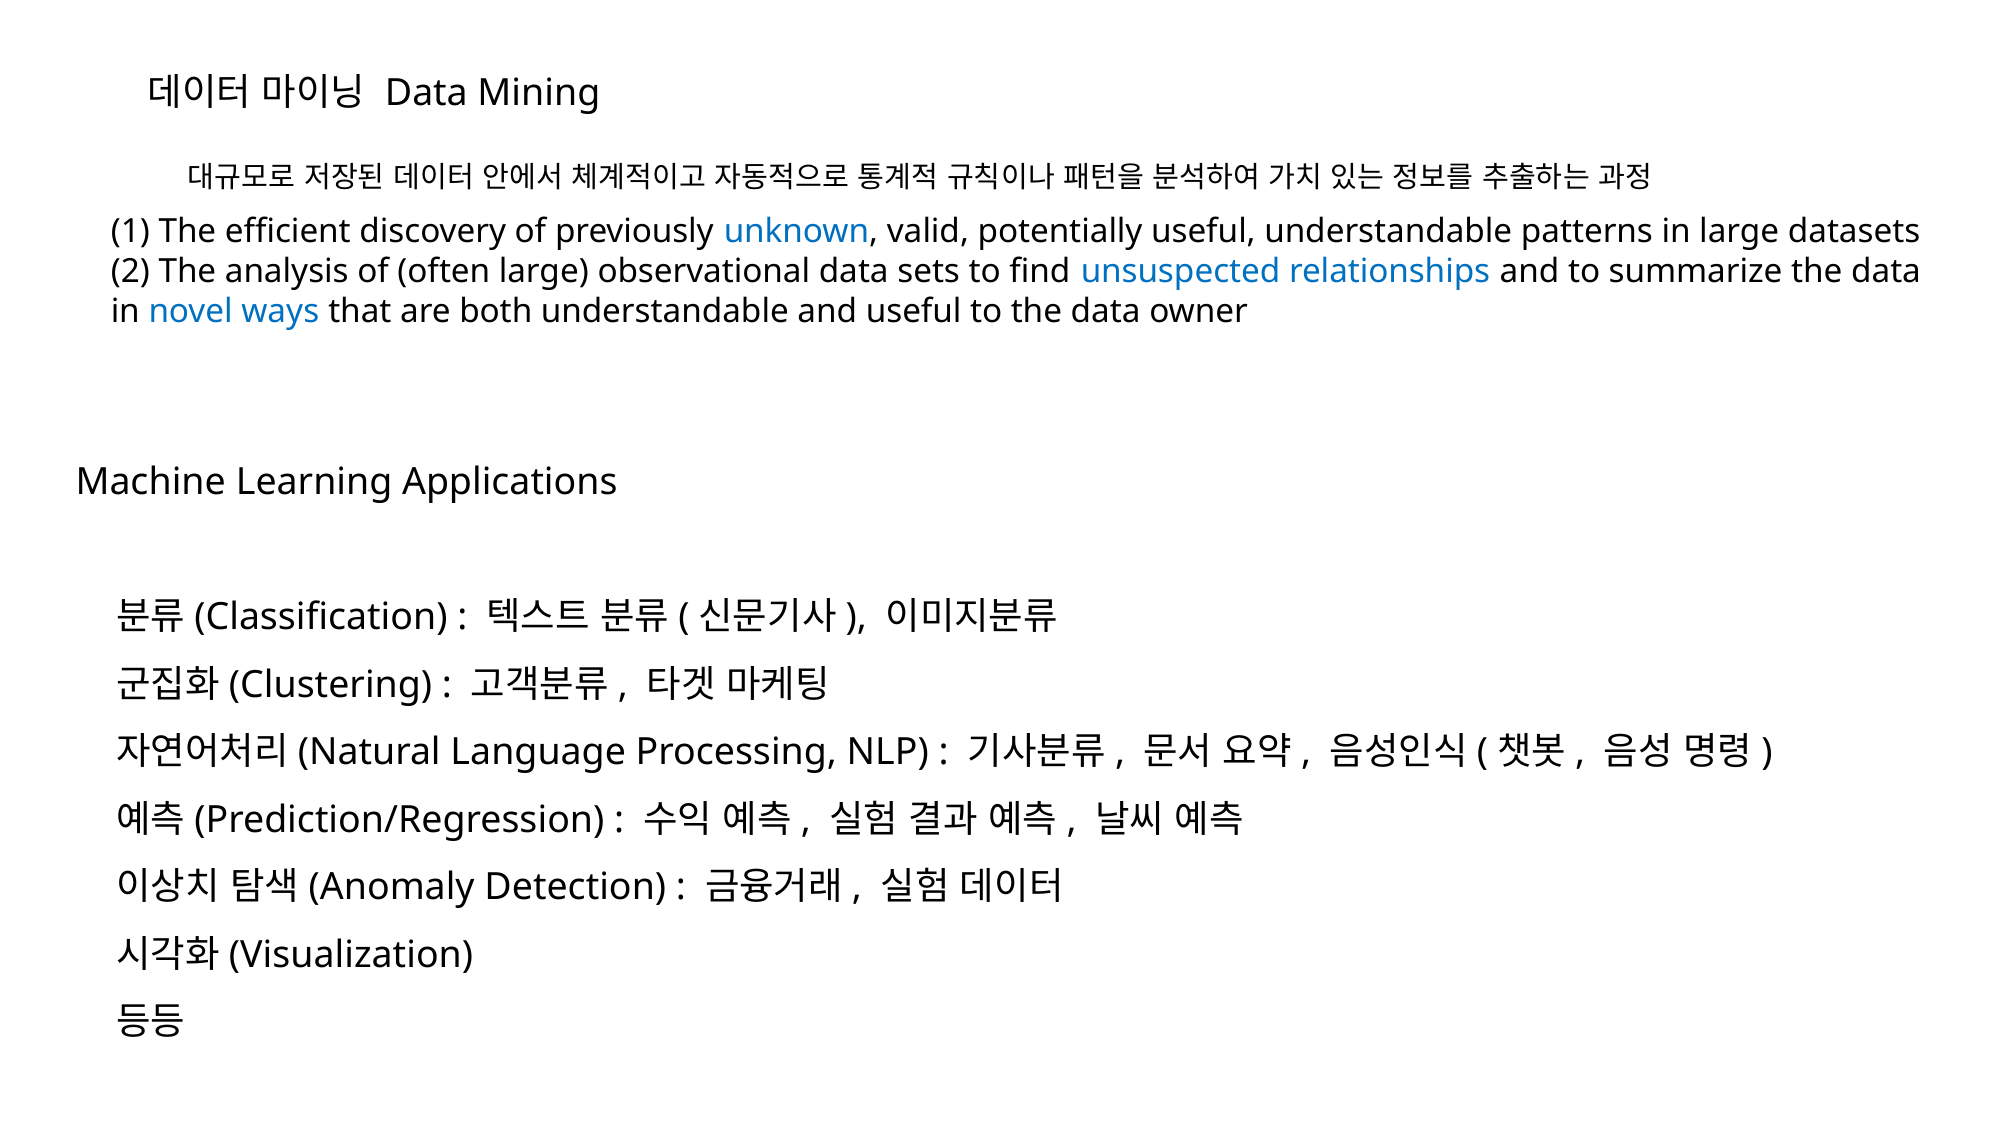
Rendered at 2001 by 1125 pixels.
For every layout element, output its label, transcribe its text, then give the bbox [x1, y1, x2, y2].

text_box 데이터 마이닝 Data Mining 대규모로 저장된 데이터 안에서 체계적이고 자동적으로 통계적 규칙이나 패턴을 분석하여 가치 있는 정보를 추출하는 과정 [133, 60, 1669, 201]
text_box Machine Learning Applications [60, 449, 633, 509]
text_box 분류(Classification) : 텍스트 분류(신문기사), 이미지분류 군집화(Clustering) : 고객분류, 타겟 마케팅 자연어처리(Natural Language Processing, NLP) : 기사분류, 문서 요약, 음성인식(챗봇, 음성 명령) 예측(Prediction/Regression) : 수익 예측, 실험 결과 예측, 날씨 예측 이상치 탐색(Anomaly Detection) : 금융거래, 실험 데이터 시각화(Visualization) 등등 [101, 562, 1788, 1050]
text_box (1) The efficient discovery of previously unknown, valid, potentially useful, understandable patterns in large datasets (2) The analysis of (often large) observational data sets to find unsuspected relationships and to summarize the data in novel ways that are both understandable and useful to the data owner [21, 201, 1938, 337]
